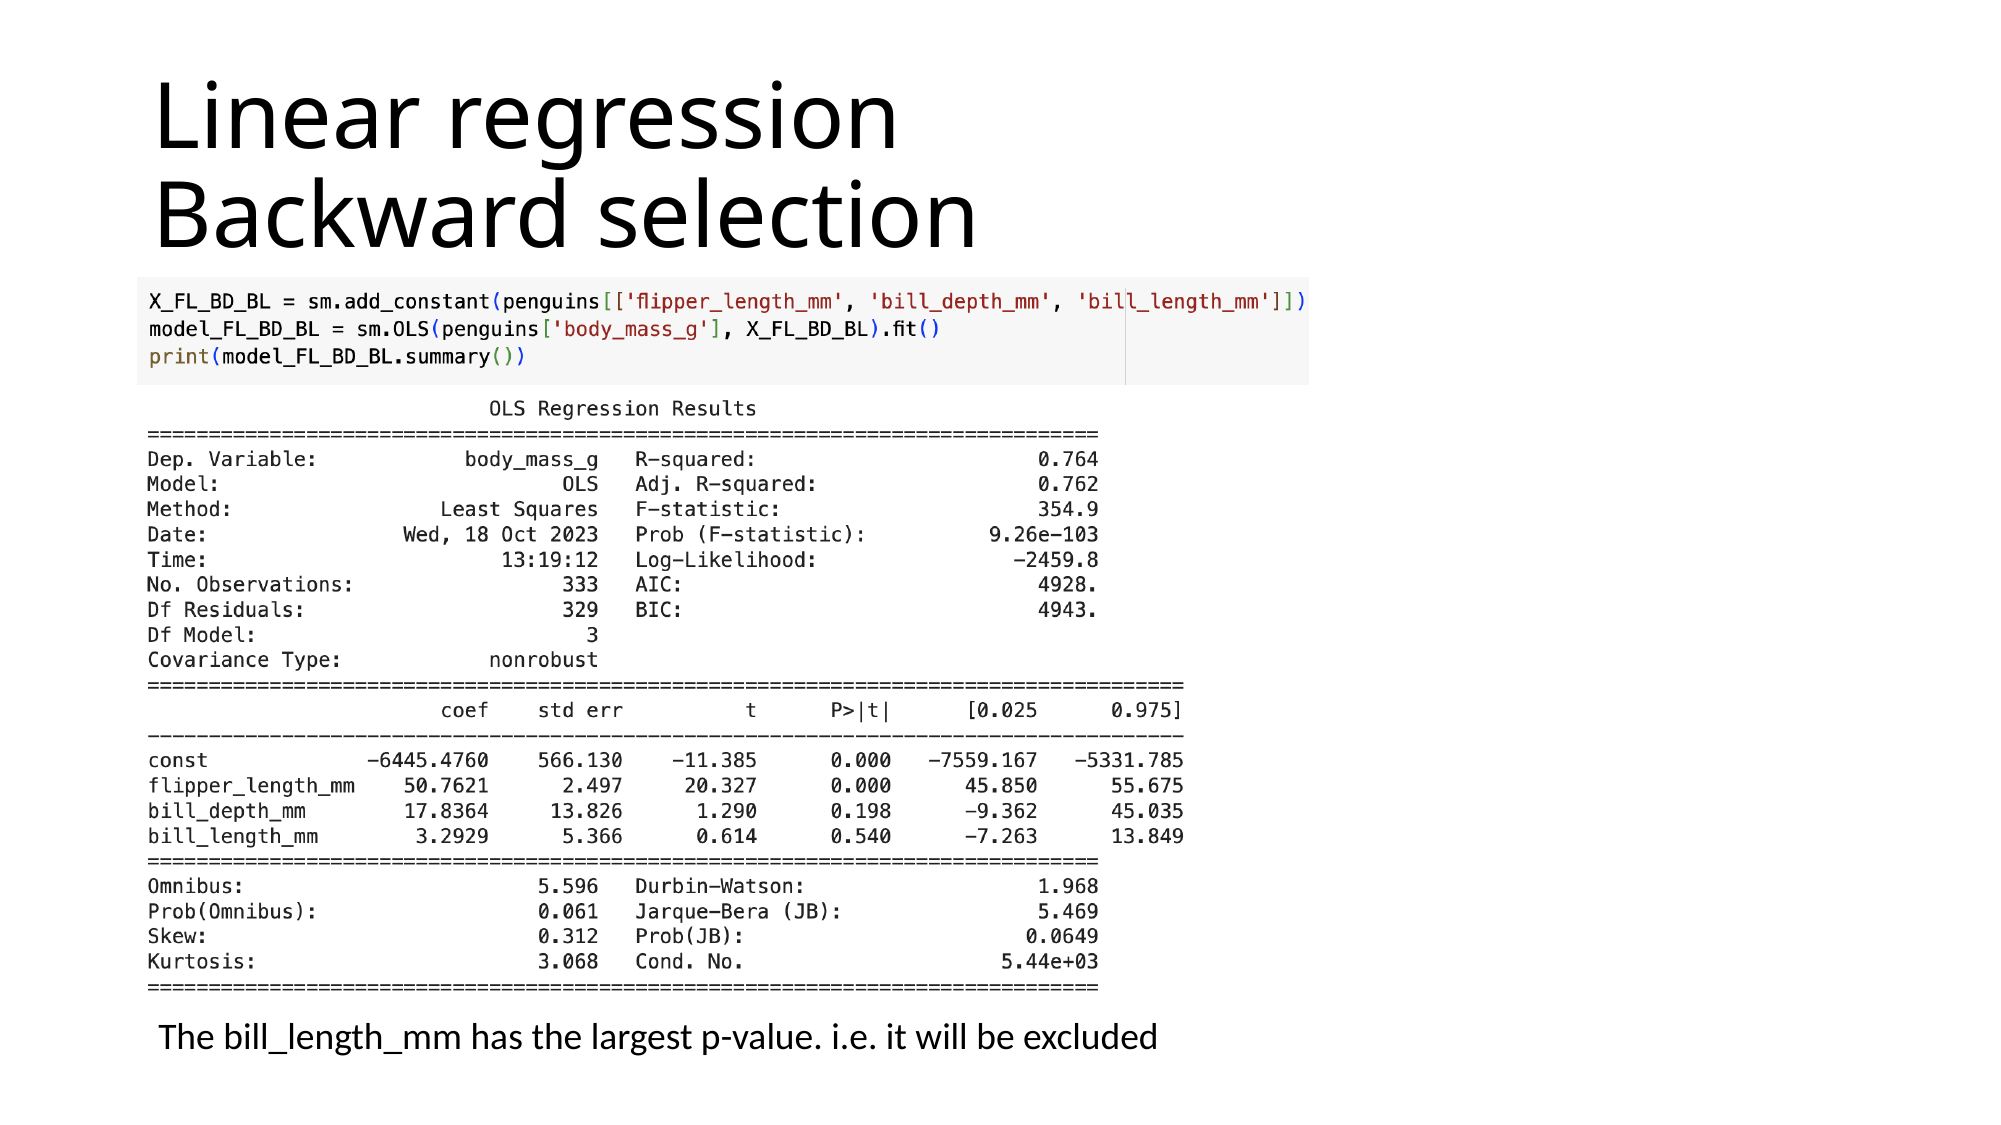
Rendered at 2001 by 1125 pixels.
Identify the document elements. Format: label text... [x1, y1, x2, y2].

picture [137, 277, 1309, 1005]
text_box The bill_length_mm has the largest p-value. i.e. it will be excluded [143, 1005, 1176, 1065]
title Linear regression Backward selection [137, 59, 1863, 278]
